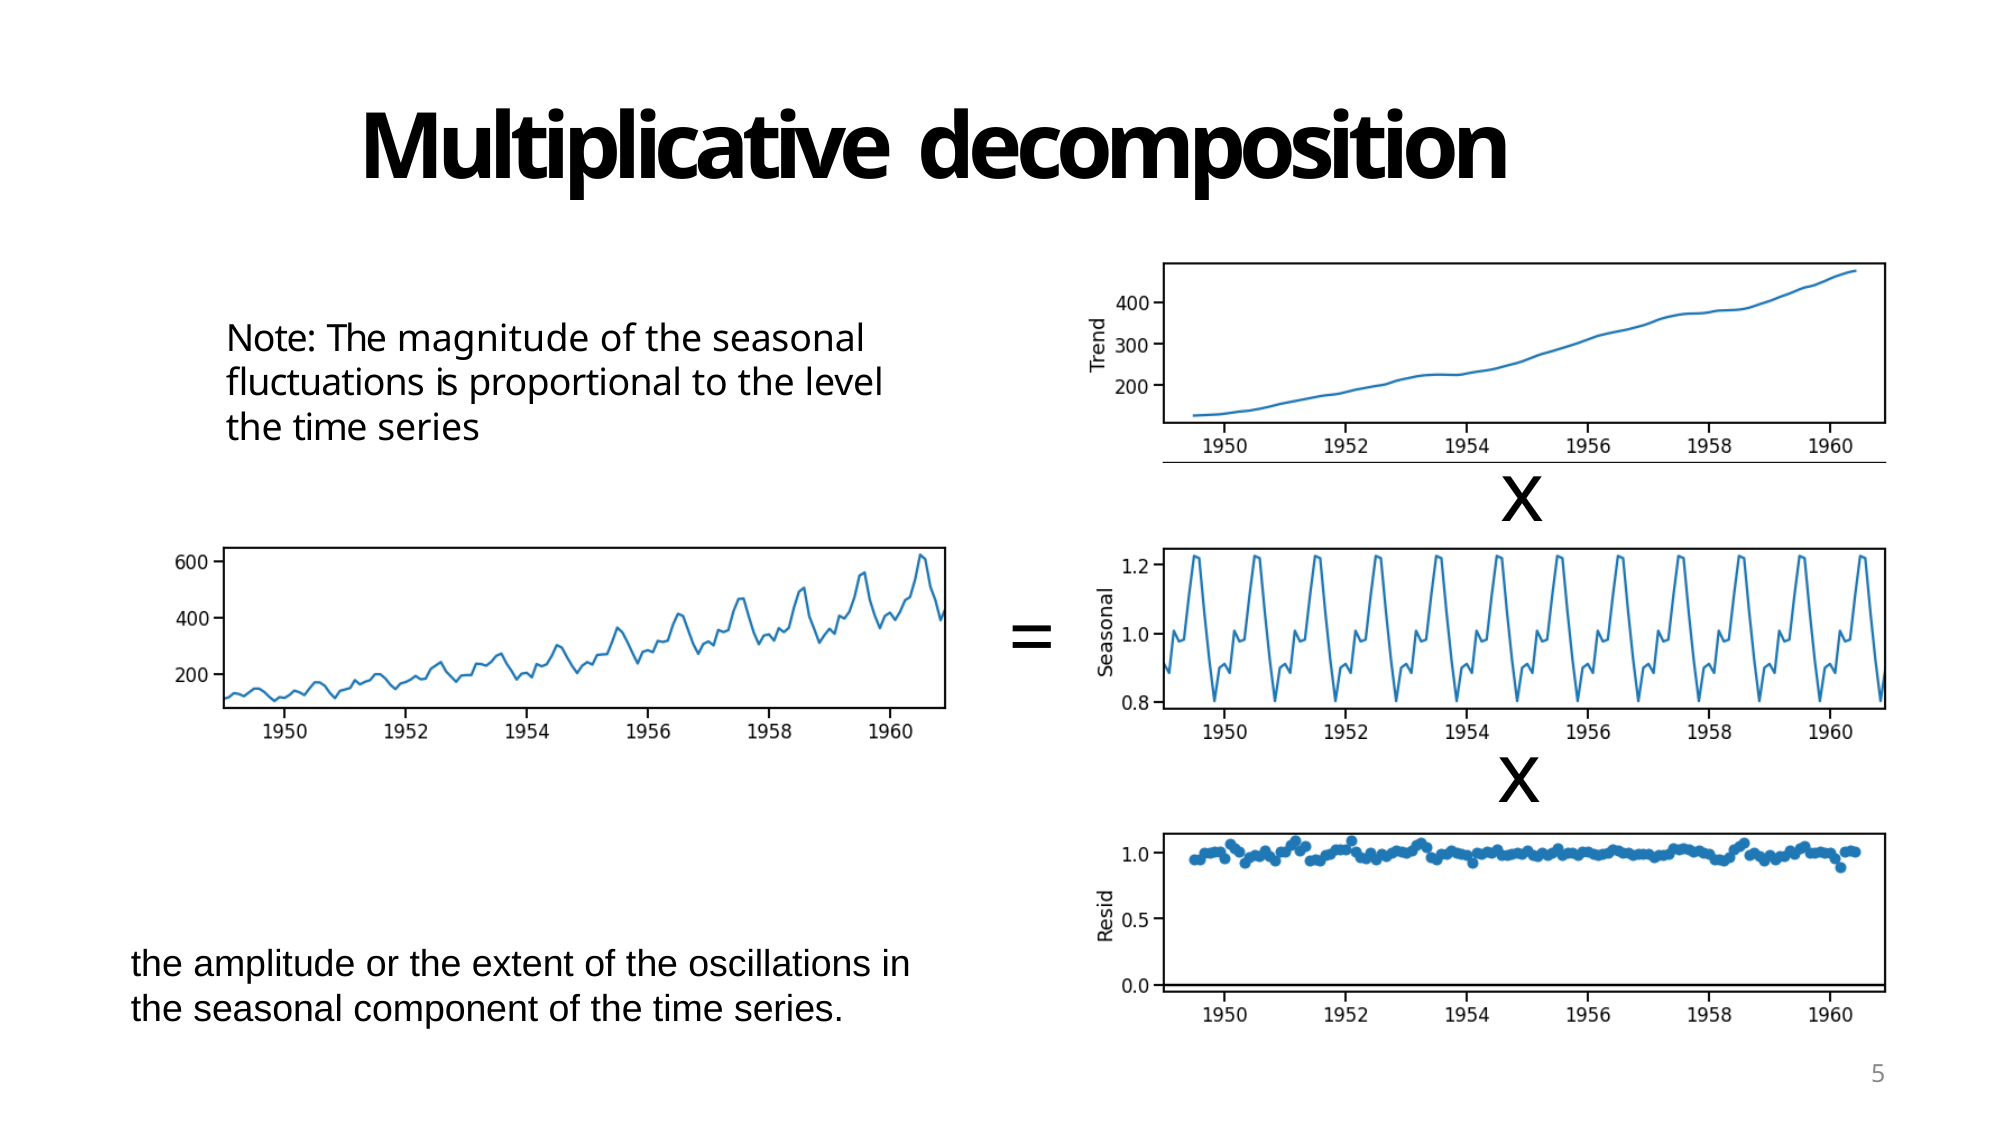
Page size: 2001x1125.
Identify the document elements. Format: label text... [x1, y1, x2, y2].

slide_number 5 [1850, 1055, 1894, 1125]
text_box Note: The magnitude of the seasonal fluctuations is proportional to the level the time series [223, 313, 918, 450]
text_box x [1495, 747, 1540, 820]
title Multiplicative decomposition [116, 84, 1884, 275]
picture [142, 540, 953, 743]
picture [1082, 258, 1893, 463]
picture [1082, 825, 1893, 1035]
text_box x = [1006, 390, 1543, 683]
text_box the amplitude or the extent of the oscillations in the seasonal component of the time series. [115, 931, 953, 1037]
picture [1082, 540, 1893, 739]
